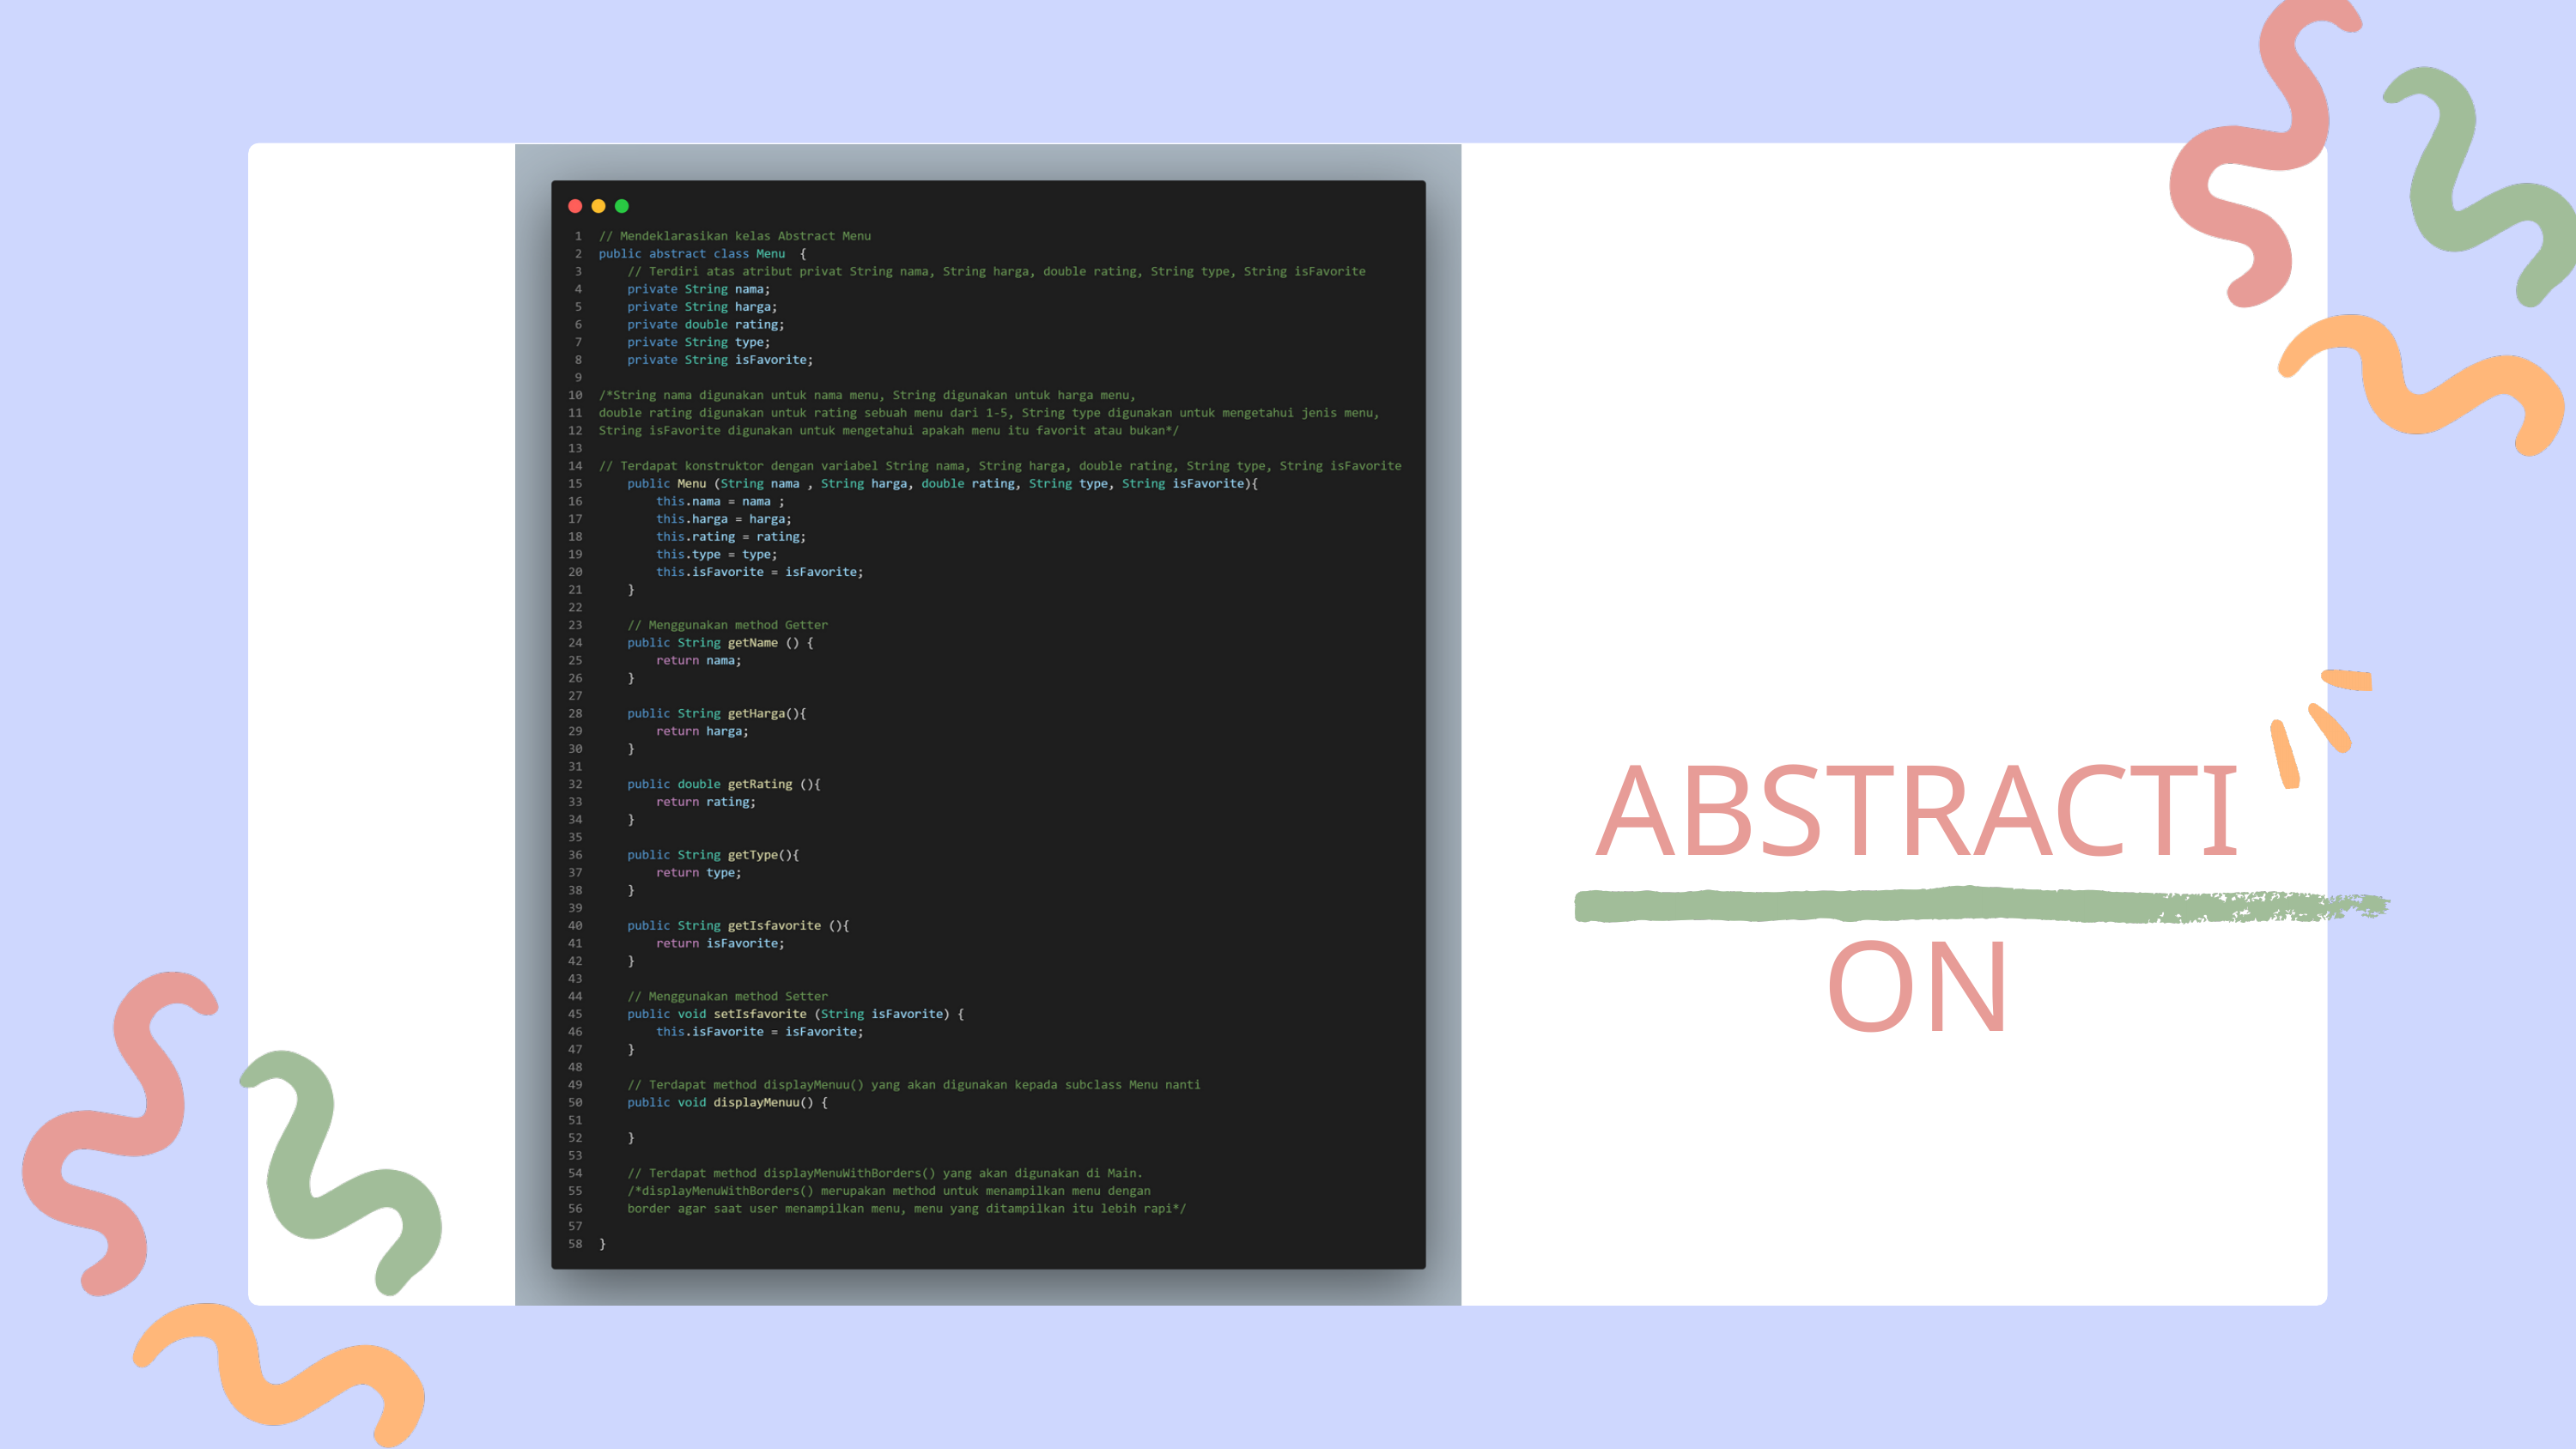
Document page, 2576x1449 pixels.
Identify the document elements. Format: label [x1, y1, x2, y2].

text_box [247, 142, 2328, 1306]
text_box [2333, 658, 2379, 786]
text_box [19, 968, 446, 1449]
text_box [2166, 0, 2576, 458]
text_box [2333, 885, 2391, 925]
